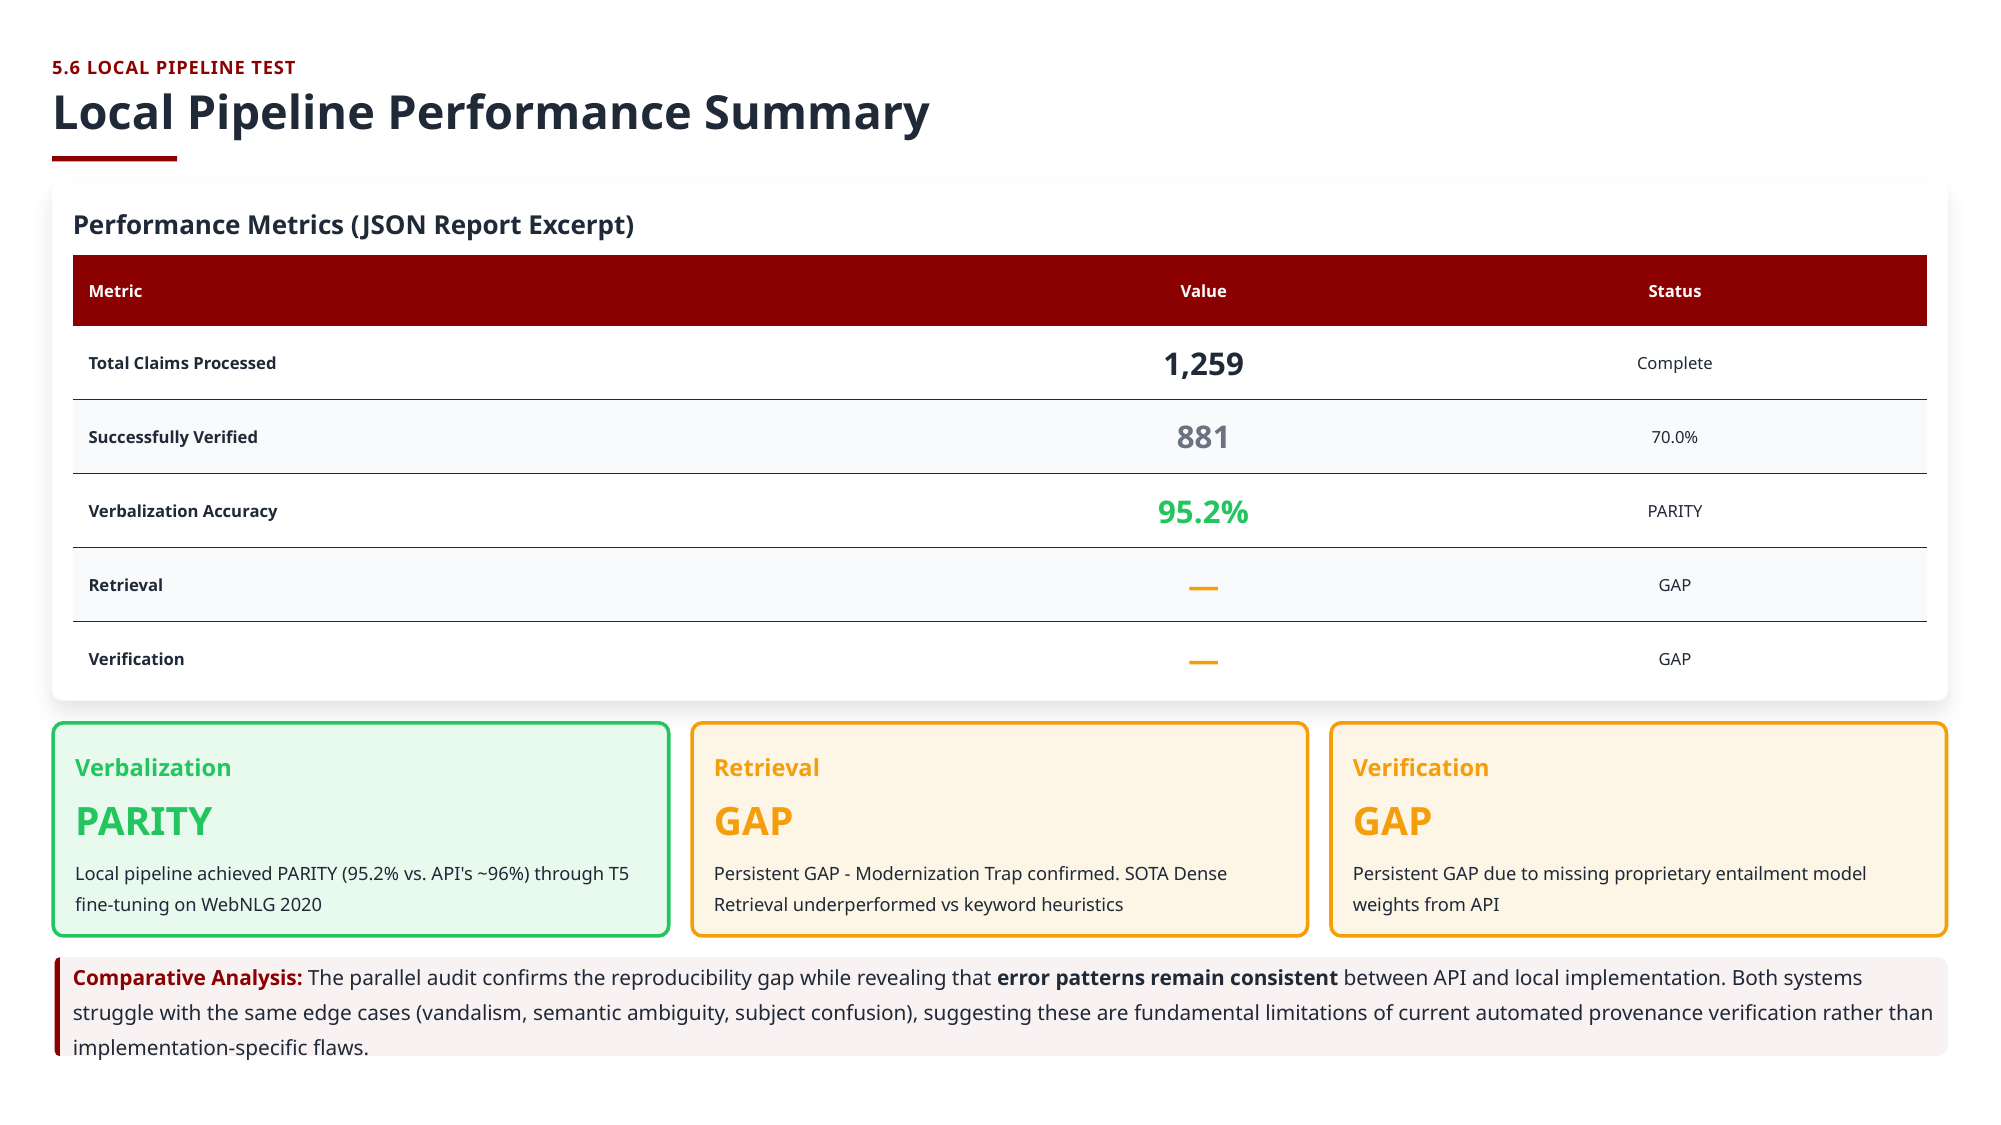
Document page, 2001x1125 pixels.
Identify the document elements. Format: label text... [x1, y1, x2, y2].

table_header Status [1423, 255, 1927, 326]
table_cell Complete [1423, 326, 1927, 399]
table_cell 881 [984, 400, 1423, 473]
text_box [54, 957, 60, 1057]
text_box [52, 156, 178, 162]
text_box Comparative Analysis: The parallel audit confirms the reproducibility gap while revealing that error patterns remain consistent between API and local implementation. Both systems struggle with the same edge cases (vandalism, semantic ambiguity, subject confusion), suggesting these are fundamental limitations of current automated provenance verification rather than implementation-specific flaws. [72, 972, 1943, 1041]
table_cell GAP [1423, 548, 1927, 621]
table_cell 1,259 [984, 326, 1423, 399]
table_cell PARITY [1423, 474, 1927, 547]
table_cell 95.2% [984, 474, 1423, 547]
table_cell Total Claims Processed [73, 326, 984, 399]
table_cell Verbalization Accuracy [73, 474, 984, 547]
table_cell Verification [73, 622, 984, 696]
text_box GAP [713, 796, 1306, 844]
text_box PARITY [75, 796, 667, 844]
text_box [692, 722, 1308, 936]
text_box [53, 722, 669, 936]
text_box 5.6 LOCAL PIPELINE TEST [52, 52, 1957, 79]
table_cell — [984, 548, 1423, 621]
text_box Verbalization [75, 744, 659, 782]
text_box Verification [1352, 744, 1937, 782]
text_box Local Pipeline Performance Summary [52, 88, 1972, 141]
text_box Retrieval [713, 744, 1298, 782]
text_box GAP [1352, 796, 1944, 844]
table_cell Successfully Verified [73, 400, 984, 473]
text_box Local pipeline achieved PARITY (95.2% vs. API's ~96%) through T5 fine-tuning on WebNLG 2020 [75, 854, 656, 914]
table_cell GAP [1423, 622, 1927, 696]
text_box Persistent GAP - Modernization Trap confirmed. SOTA Dense Retrieval underperformed vs keyword heuristics [713, 854, 1295, 914]
text_box [1330, 722, 1947, 936]
table_header Value [984, 255, 1423, 326]
text_box Persistent GAP due to missing proprietary entailment model weights from API [1352, 854, 1934, 914]
text_box Performance Metrics (JSON Report Excerpt) [72, 203, 1941, 240]
table_cell 70.0% [1423, 400, 1927, 473]
table_header Metric [73, 255, 984, 326]
table_cell — [984, 622, 1423, 696]
text_box [52, 182, 1948, 701]
text_box [60, 957, 1948, 1057]
table_cell Retrieval [73, 548, 984, 621]
